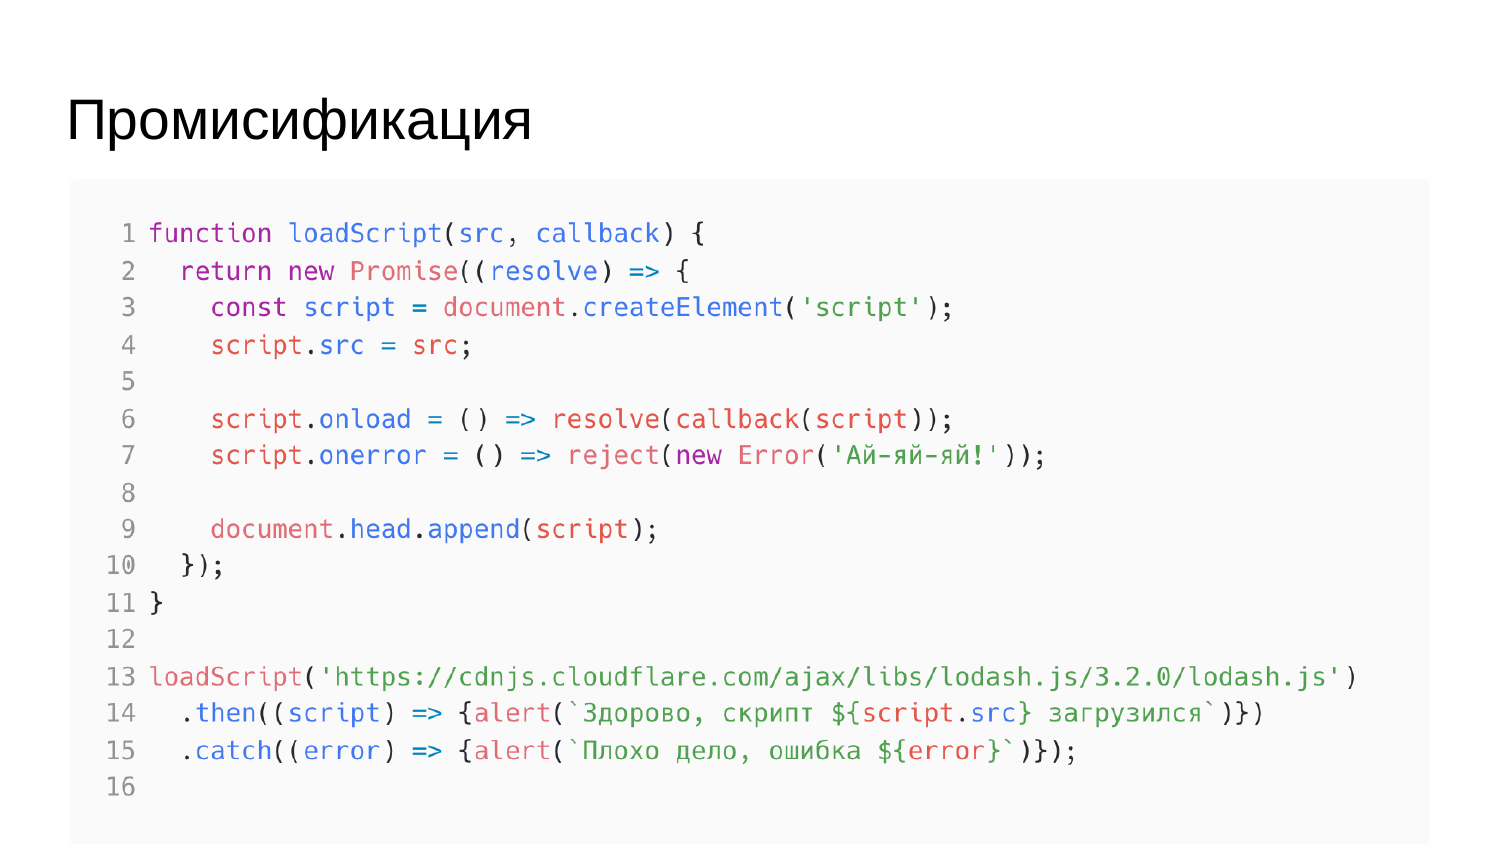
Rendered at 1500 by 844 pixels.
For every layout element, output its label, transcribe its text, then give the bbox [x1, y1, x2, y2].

picture [70, 179, 1430, 844]
title Промисификация [51, 72, 1449, 167]
